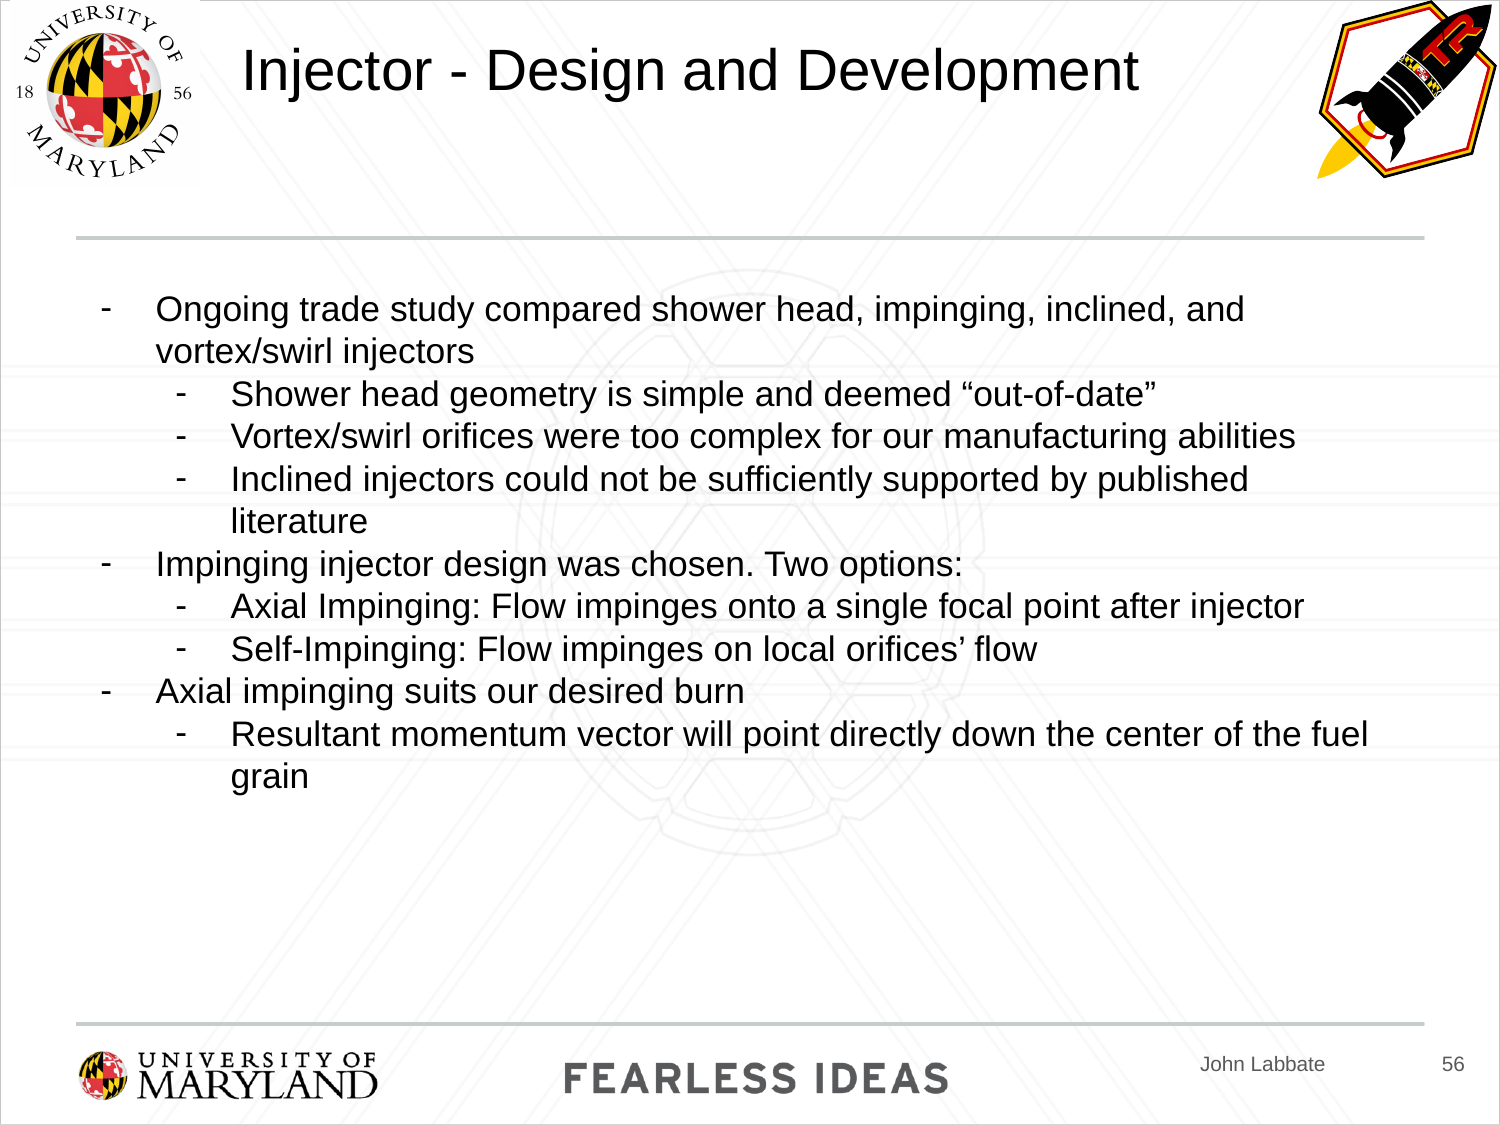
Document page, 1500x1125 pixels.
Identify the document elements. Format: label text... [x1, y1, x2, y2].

title Injector - Design and Development [226, 17, 1449, 143]
slide_number John Labbate [1185, 1029, 1430, 1097]
text_box Ongoing trade study compared shower head, impinging, inclined, and vortex/swirl injectors Shower head geometry is simple and deemed “out-of-date” Vortex/swirl orifices were too complex for our manufacturing abilities Inclined injectors could not be sufficiently supported by published literature Impinging injector design was chosen. Two options: Axial Impinging: Flow impinges onto a single focal point after injector Self-Impinging: Flow impinges on local orifices’ flow Axial impinging suits our desired burn Resultant momentum vector will point directly down the center of the fuel grain [65, 270, 1390, 812]
slide_number 56 [1389, 1019, 1480, 1106]
picture [0, 0, 1500, 1125]
